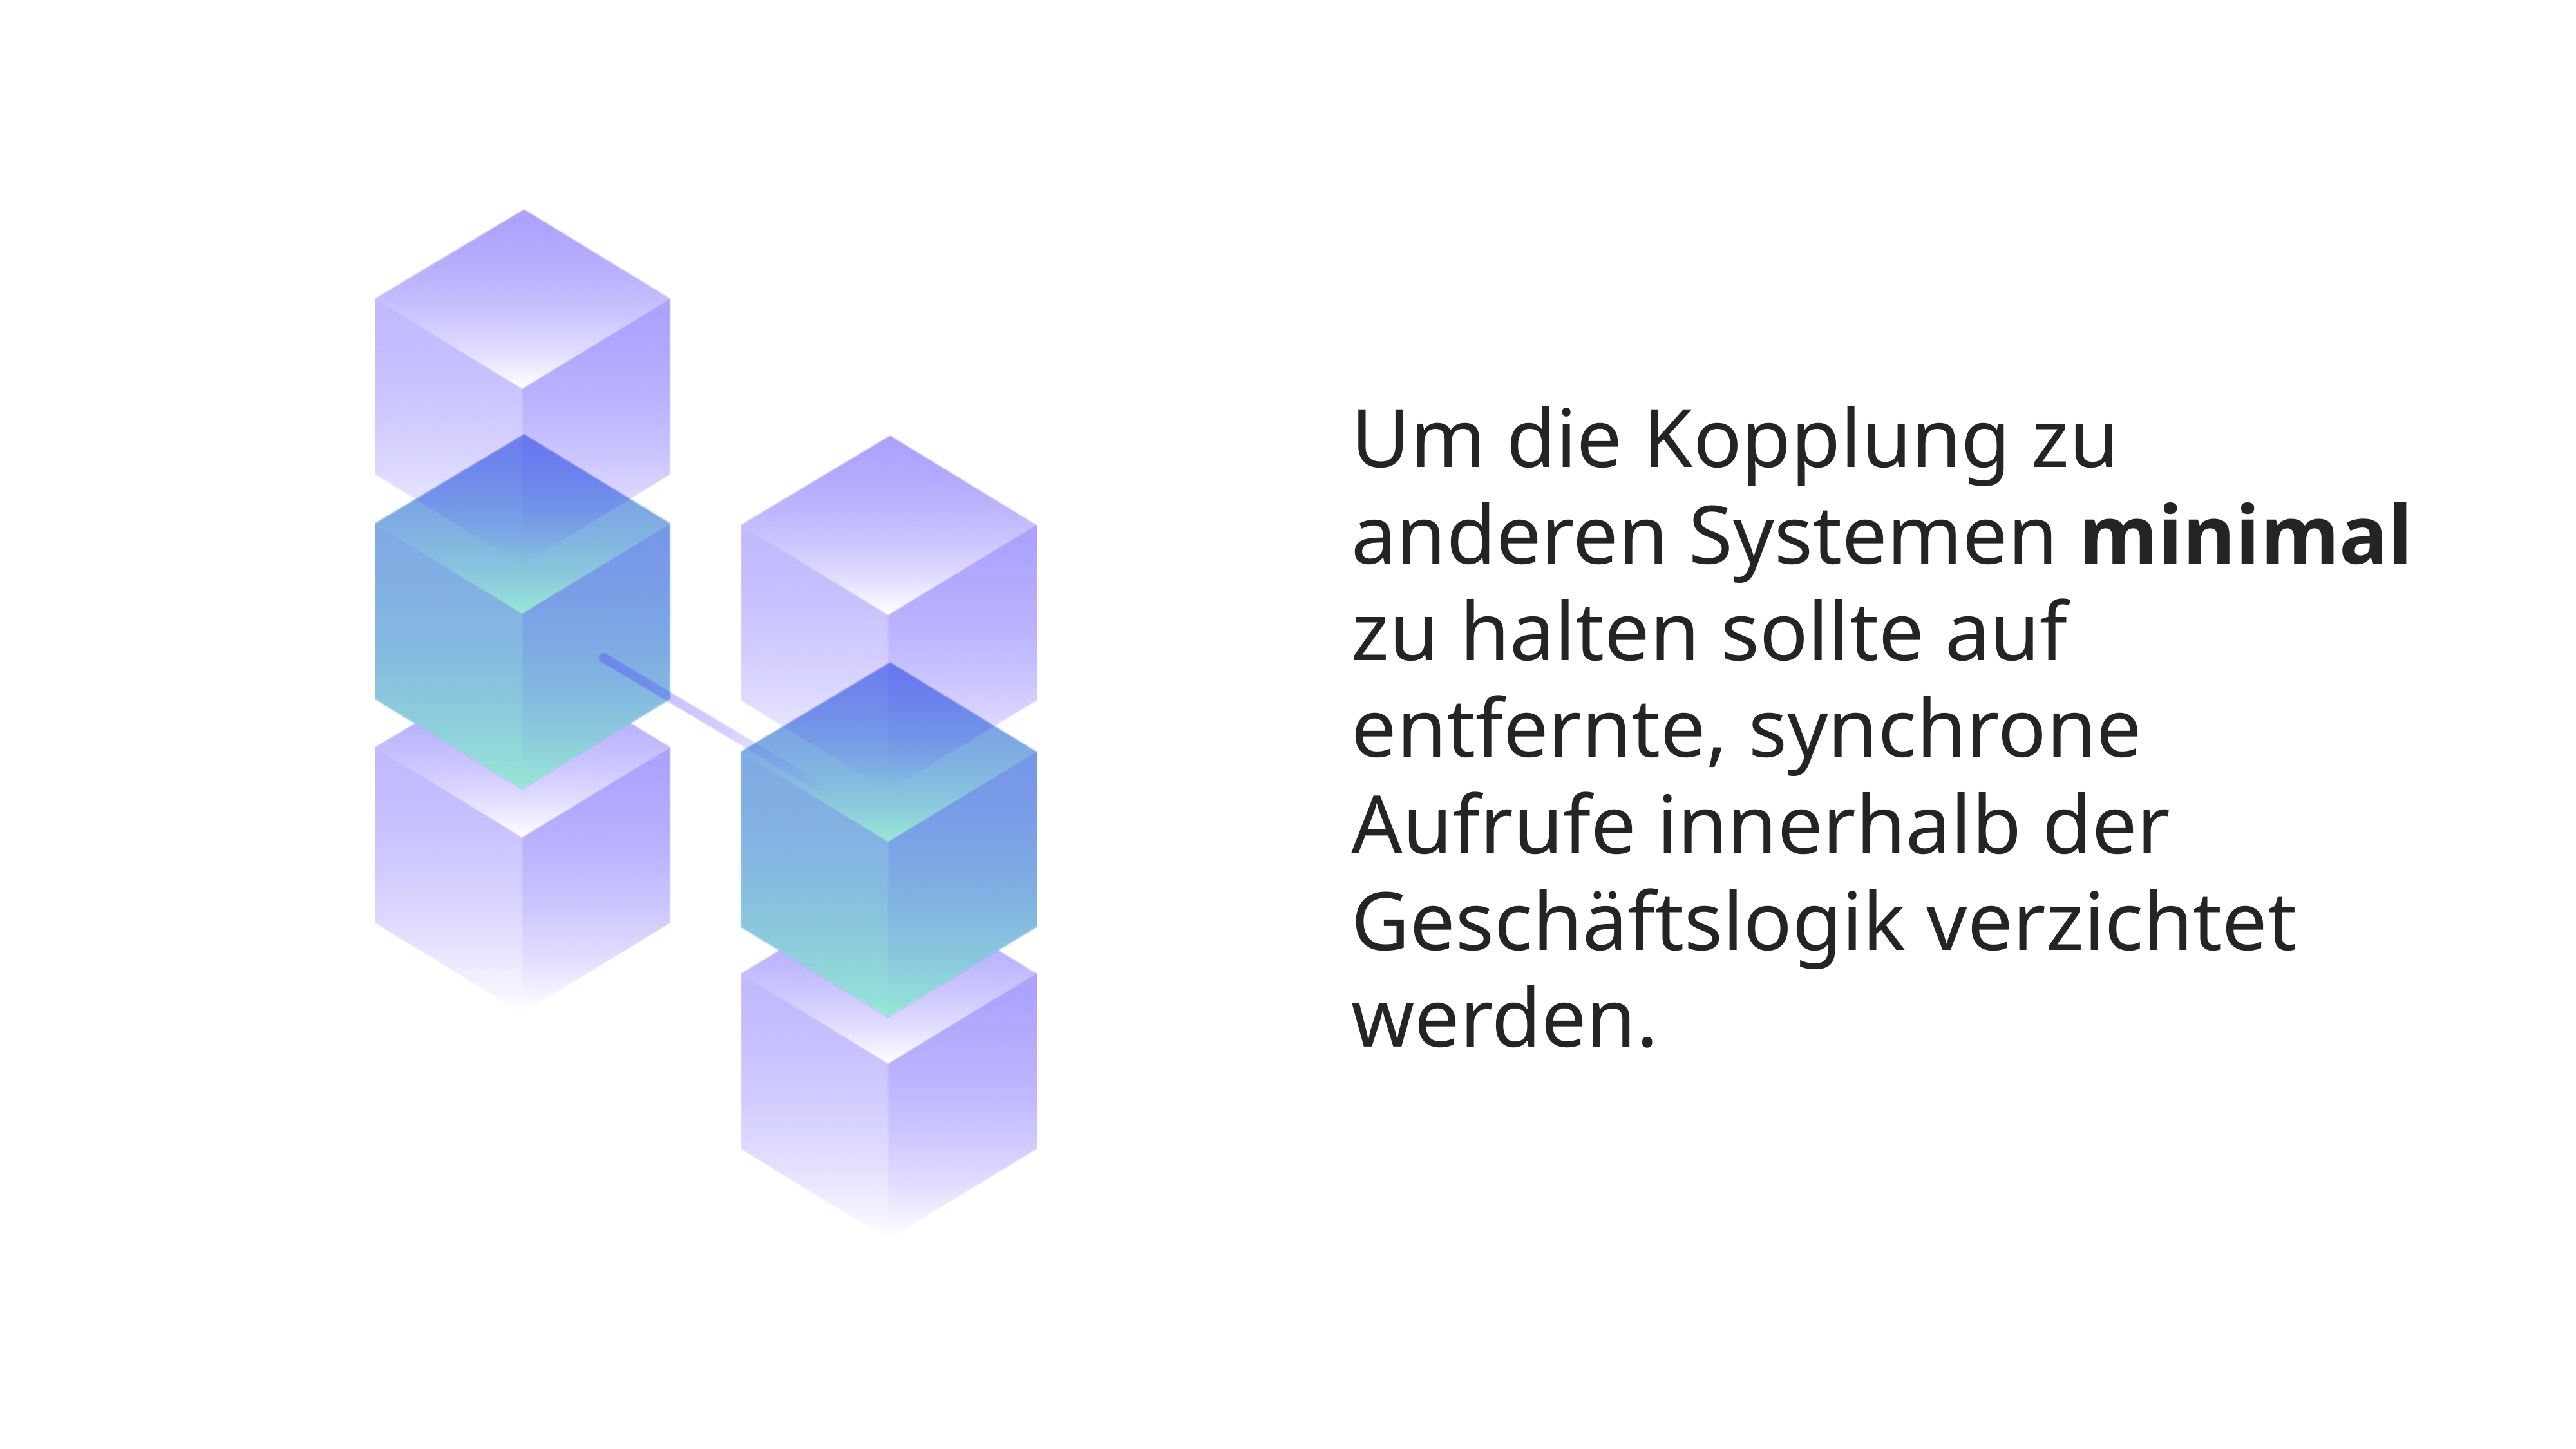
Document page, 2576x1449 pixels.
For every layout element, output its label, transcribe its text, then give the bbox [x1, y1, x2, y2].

list Um die Kopplung zu anderen Systemen minimal zu halten sollte auf entfernte, synchrone Aufrufe innerhalb der Geschäftslogik verzichtet werden. [1351, 126, 2423, 1322]
picture [375, 209, 1037, 1240]
